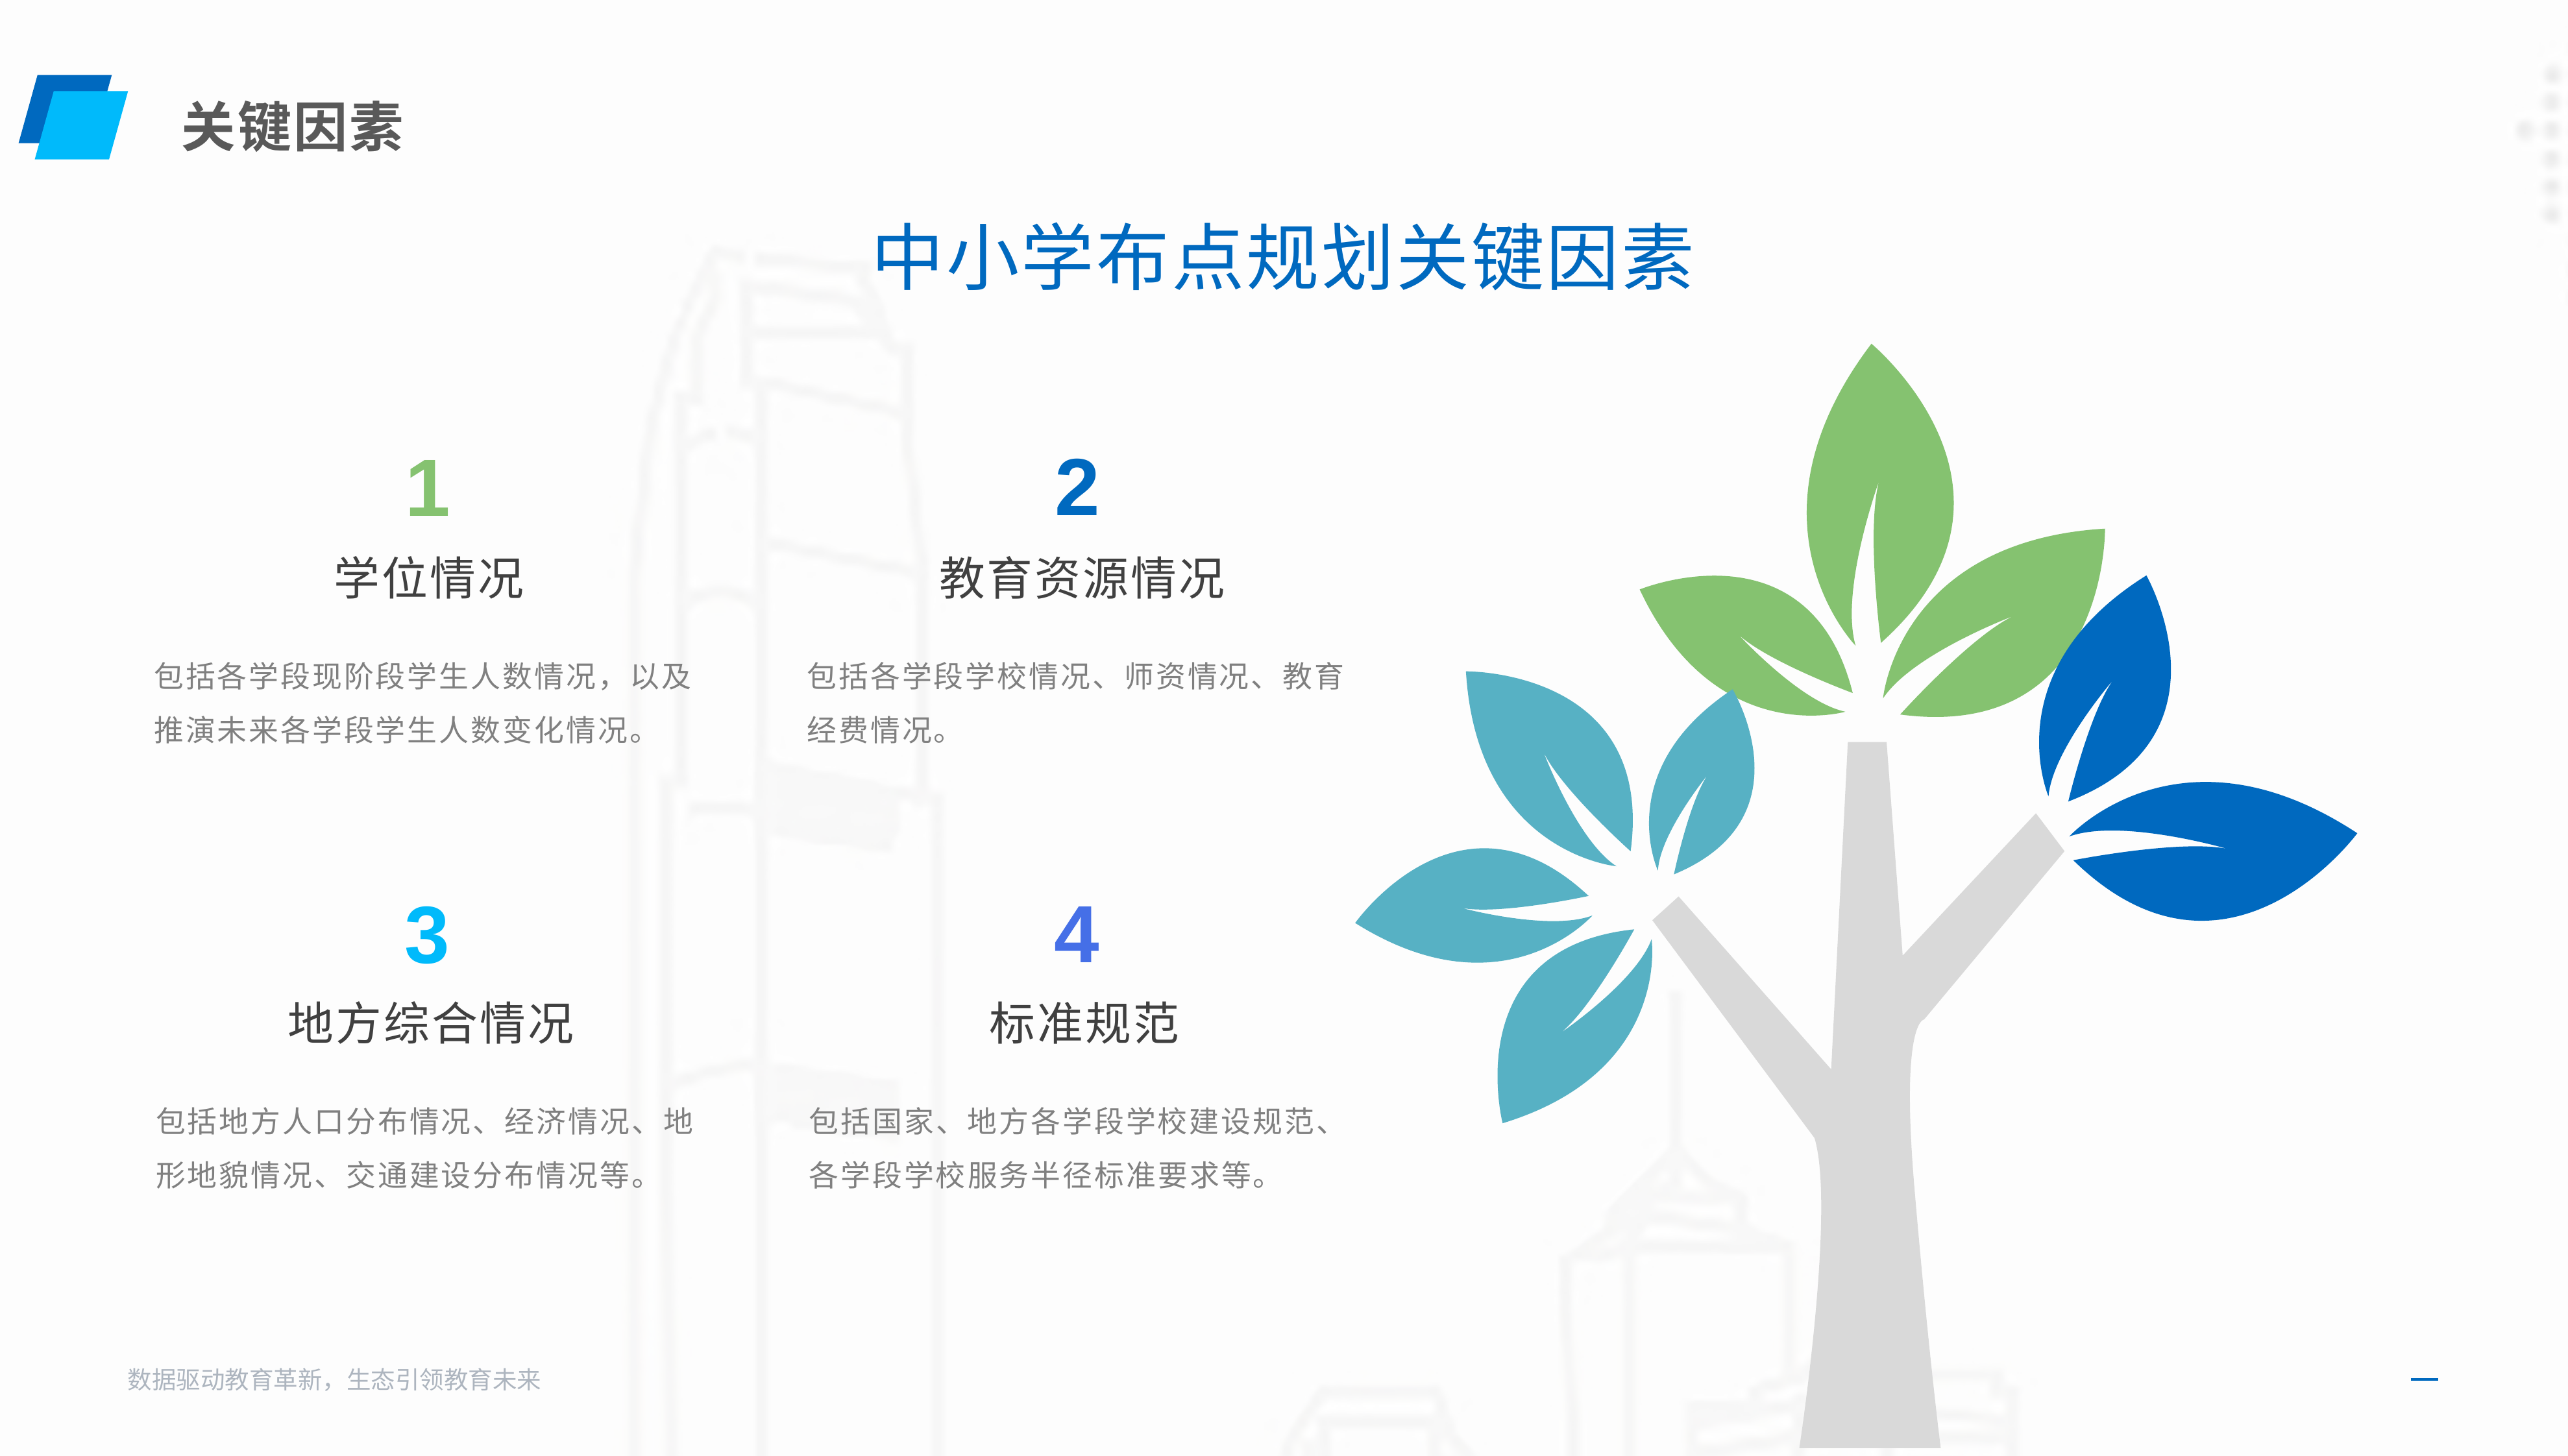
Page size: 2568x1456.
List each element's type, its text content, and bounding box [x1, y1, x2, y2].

list 中小学布点规划关键因素 [128, 180, 2439, 292]
list 3 [371, 847, 483, 946]
list 关键因素 [172, 68, 1171, 171]
list 2 [1021, 400, 1134, 498]
list 学位情况 [243, 516, 615, 615]
list 教育资源情况 [896, 516, 1267, 615]
list 包括国家、地方各学段学校建设规范、各学段学校服务半径标准要求等。 [799, 1080, 1360, 1258]
list 包括各学段学校情况、师资情况、教育经费情况。 [797, 635, 1358, 813]
list 4 [1020, 847, 1133, 945]
list 地方综合情况 [245, 962, 617, 1060]
list 标准规范 [899, 962, 1269, 1060]
list 包括地方人口分布情况、经济情况、地形地貌情况、交通建设分布情况等。 [146, 1080, 707, 1258]
list 包括各学段现阶段学生人数情况，以及推演未来各学段学生人数变化情况。 [144, 635, 705, 813]
list 1 [371, 401, 484, 499]
